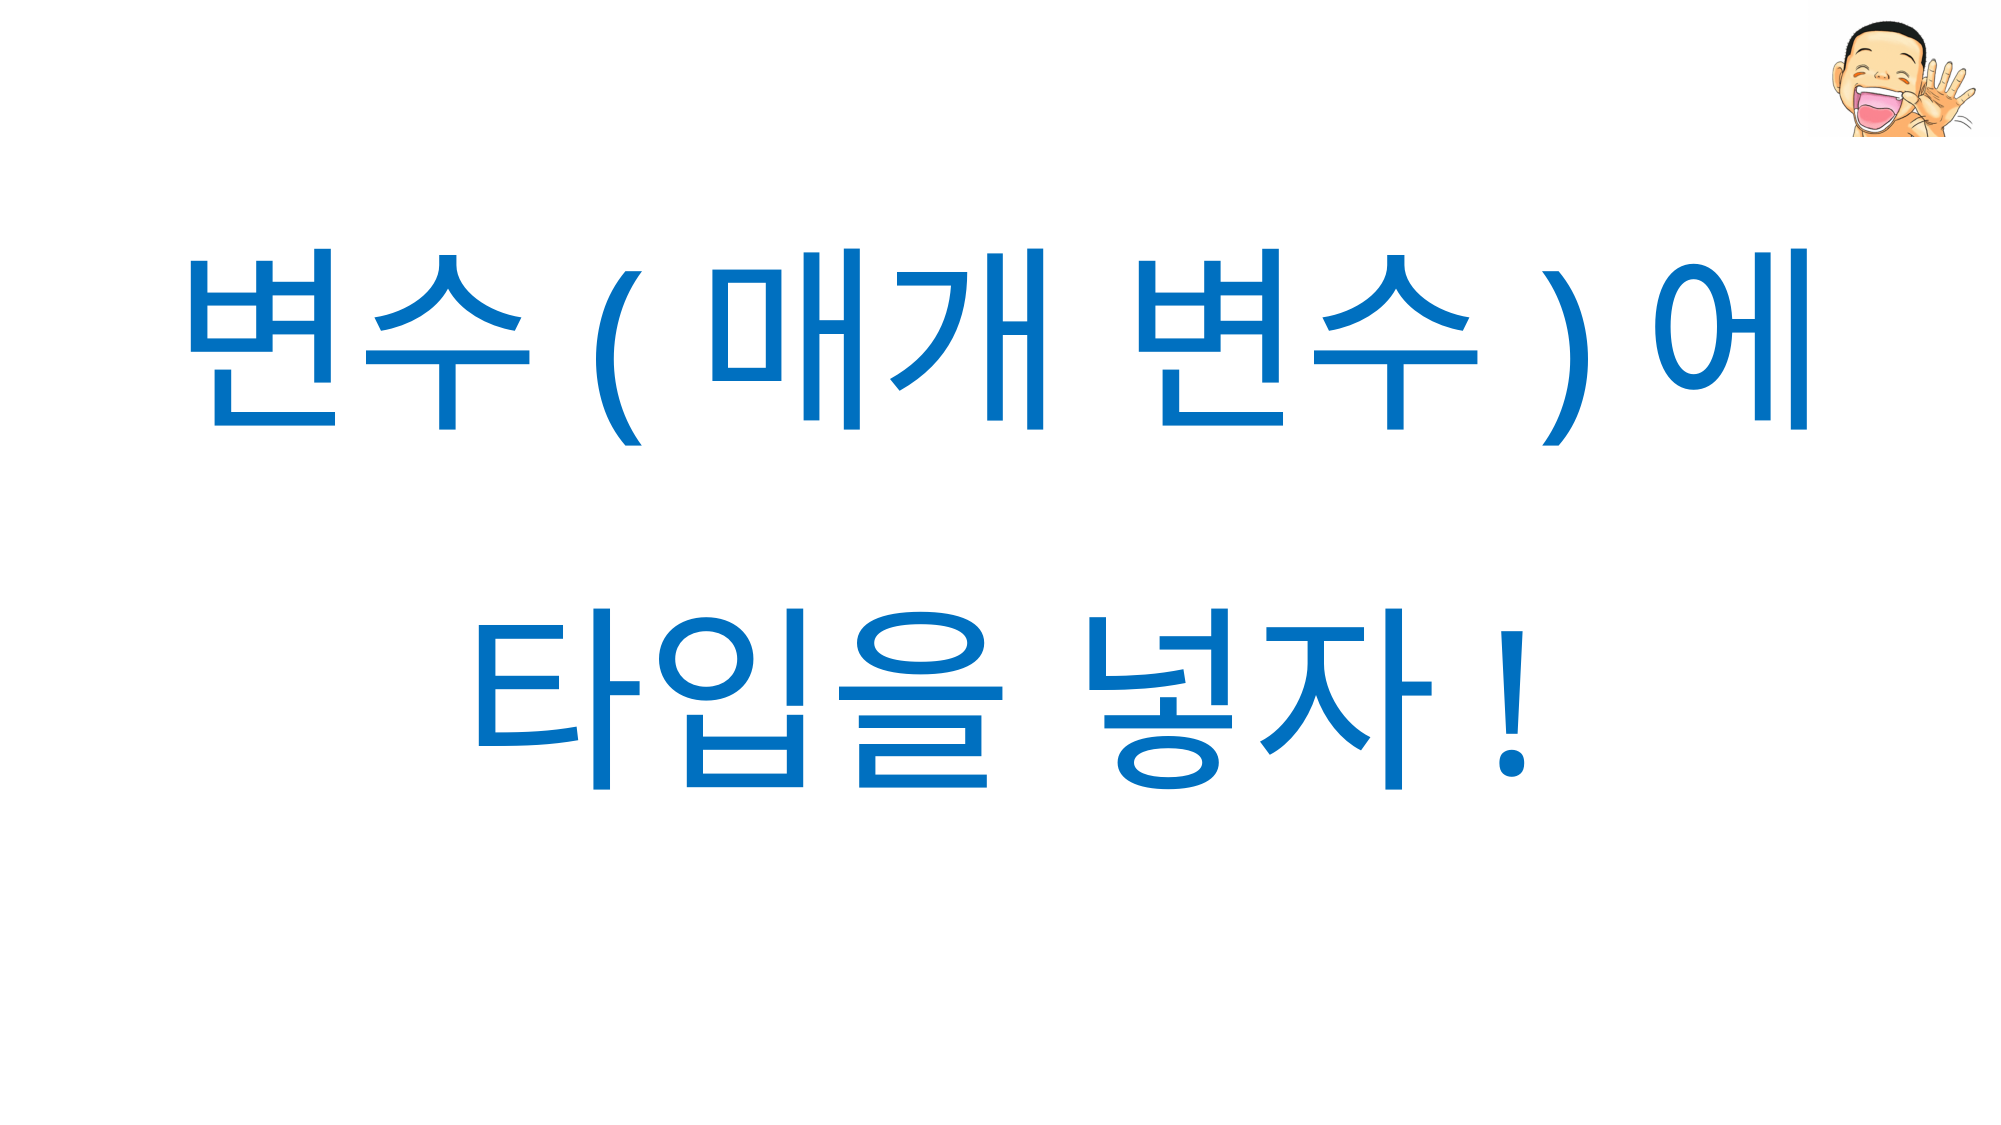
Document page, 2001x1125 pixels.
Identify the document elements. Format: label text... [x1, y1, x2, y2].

text_box 변수(매개 변수)에 타입을 넣자! [0, 86, 2000, 822]
picture [1808, 0, 2000, 86]
